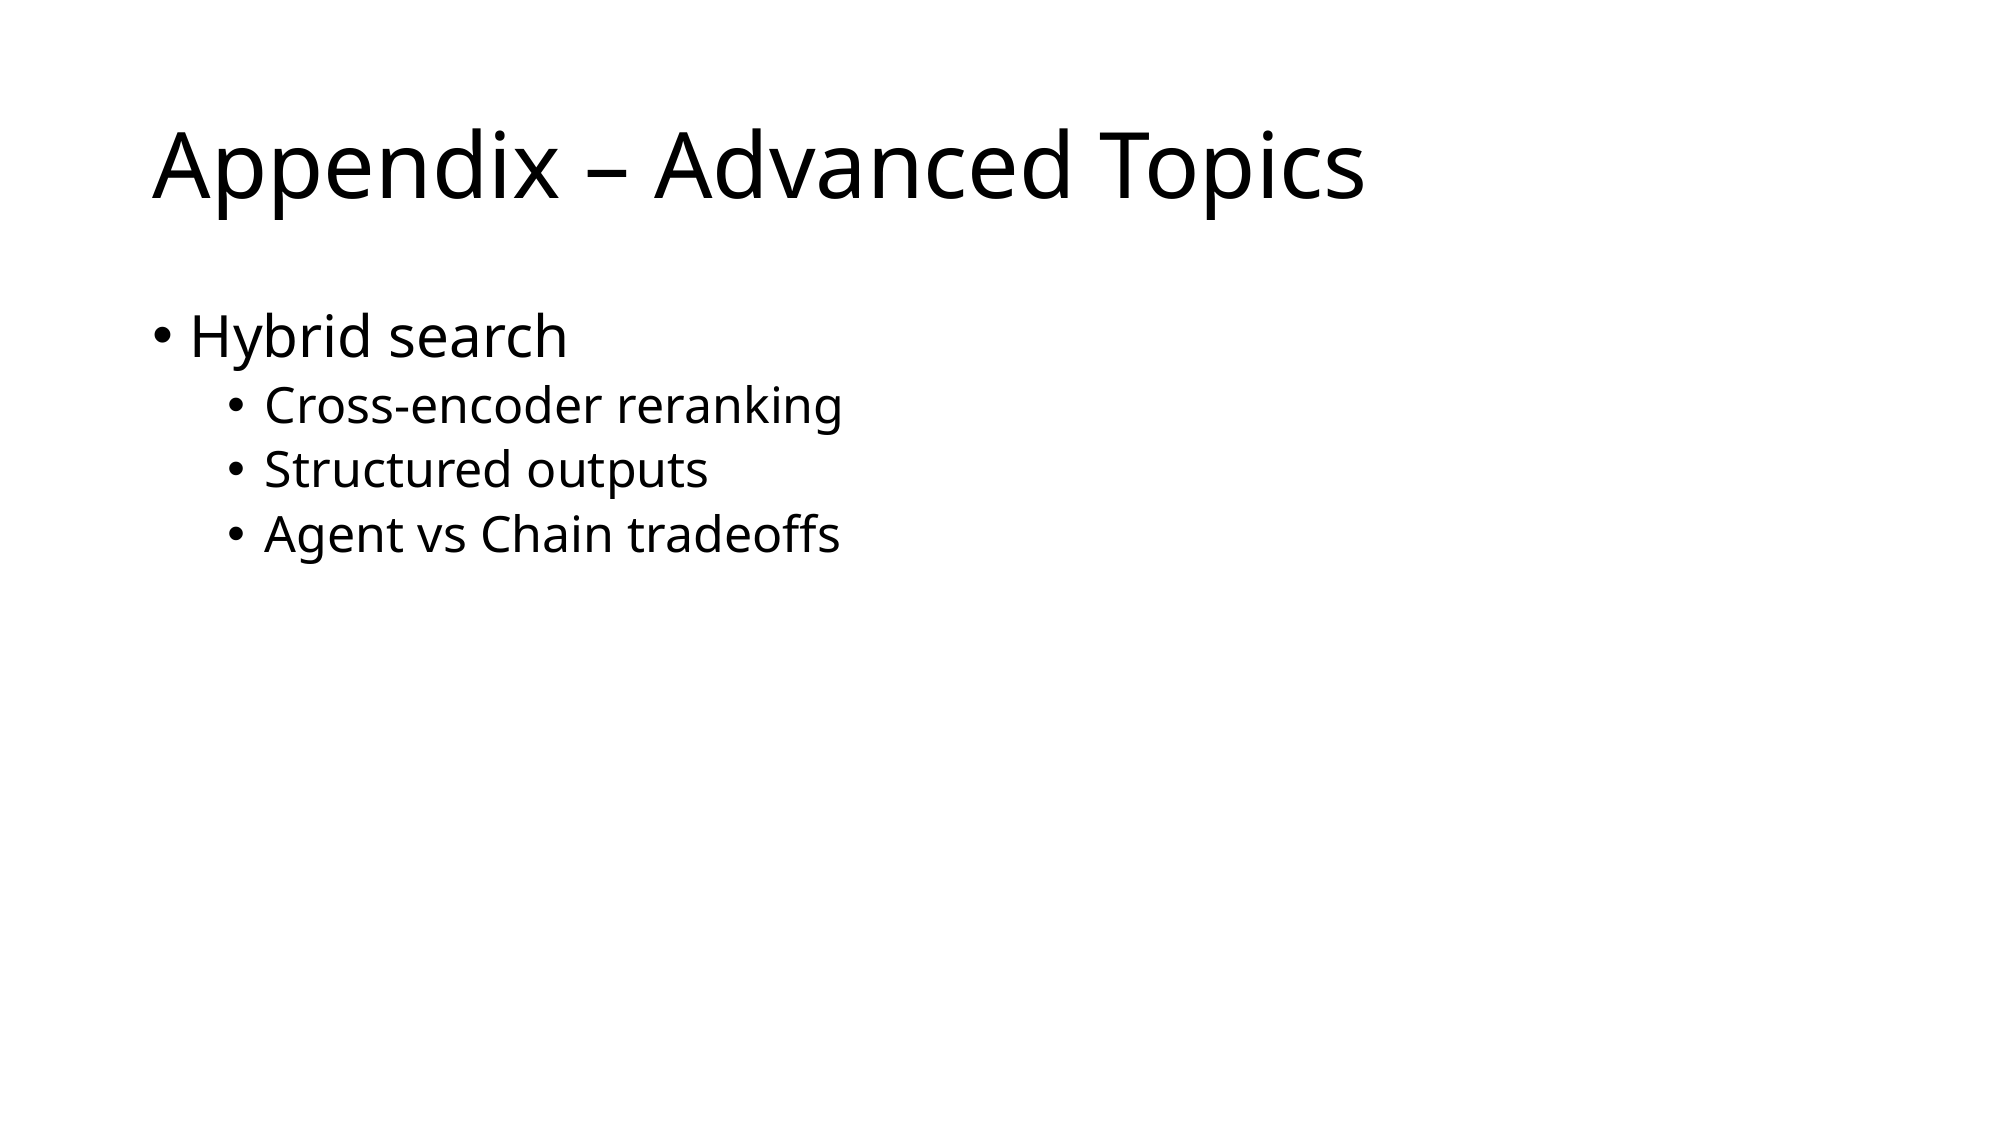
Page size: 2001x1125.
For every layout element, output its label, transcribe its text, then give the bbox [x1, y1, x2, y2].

list Hybrid search Cross-encoder reranking Structured outputs Agent vs Chain tradeoffs [137, 299, 1863, 1014]
title Appendix – Advanced Topics [137, 59, 1863, 278]
